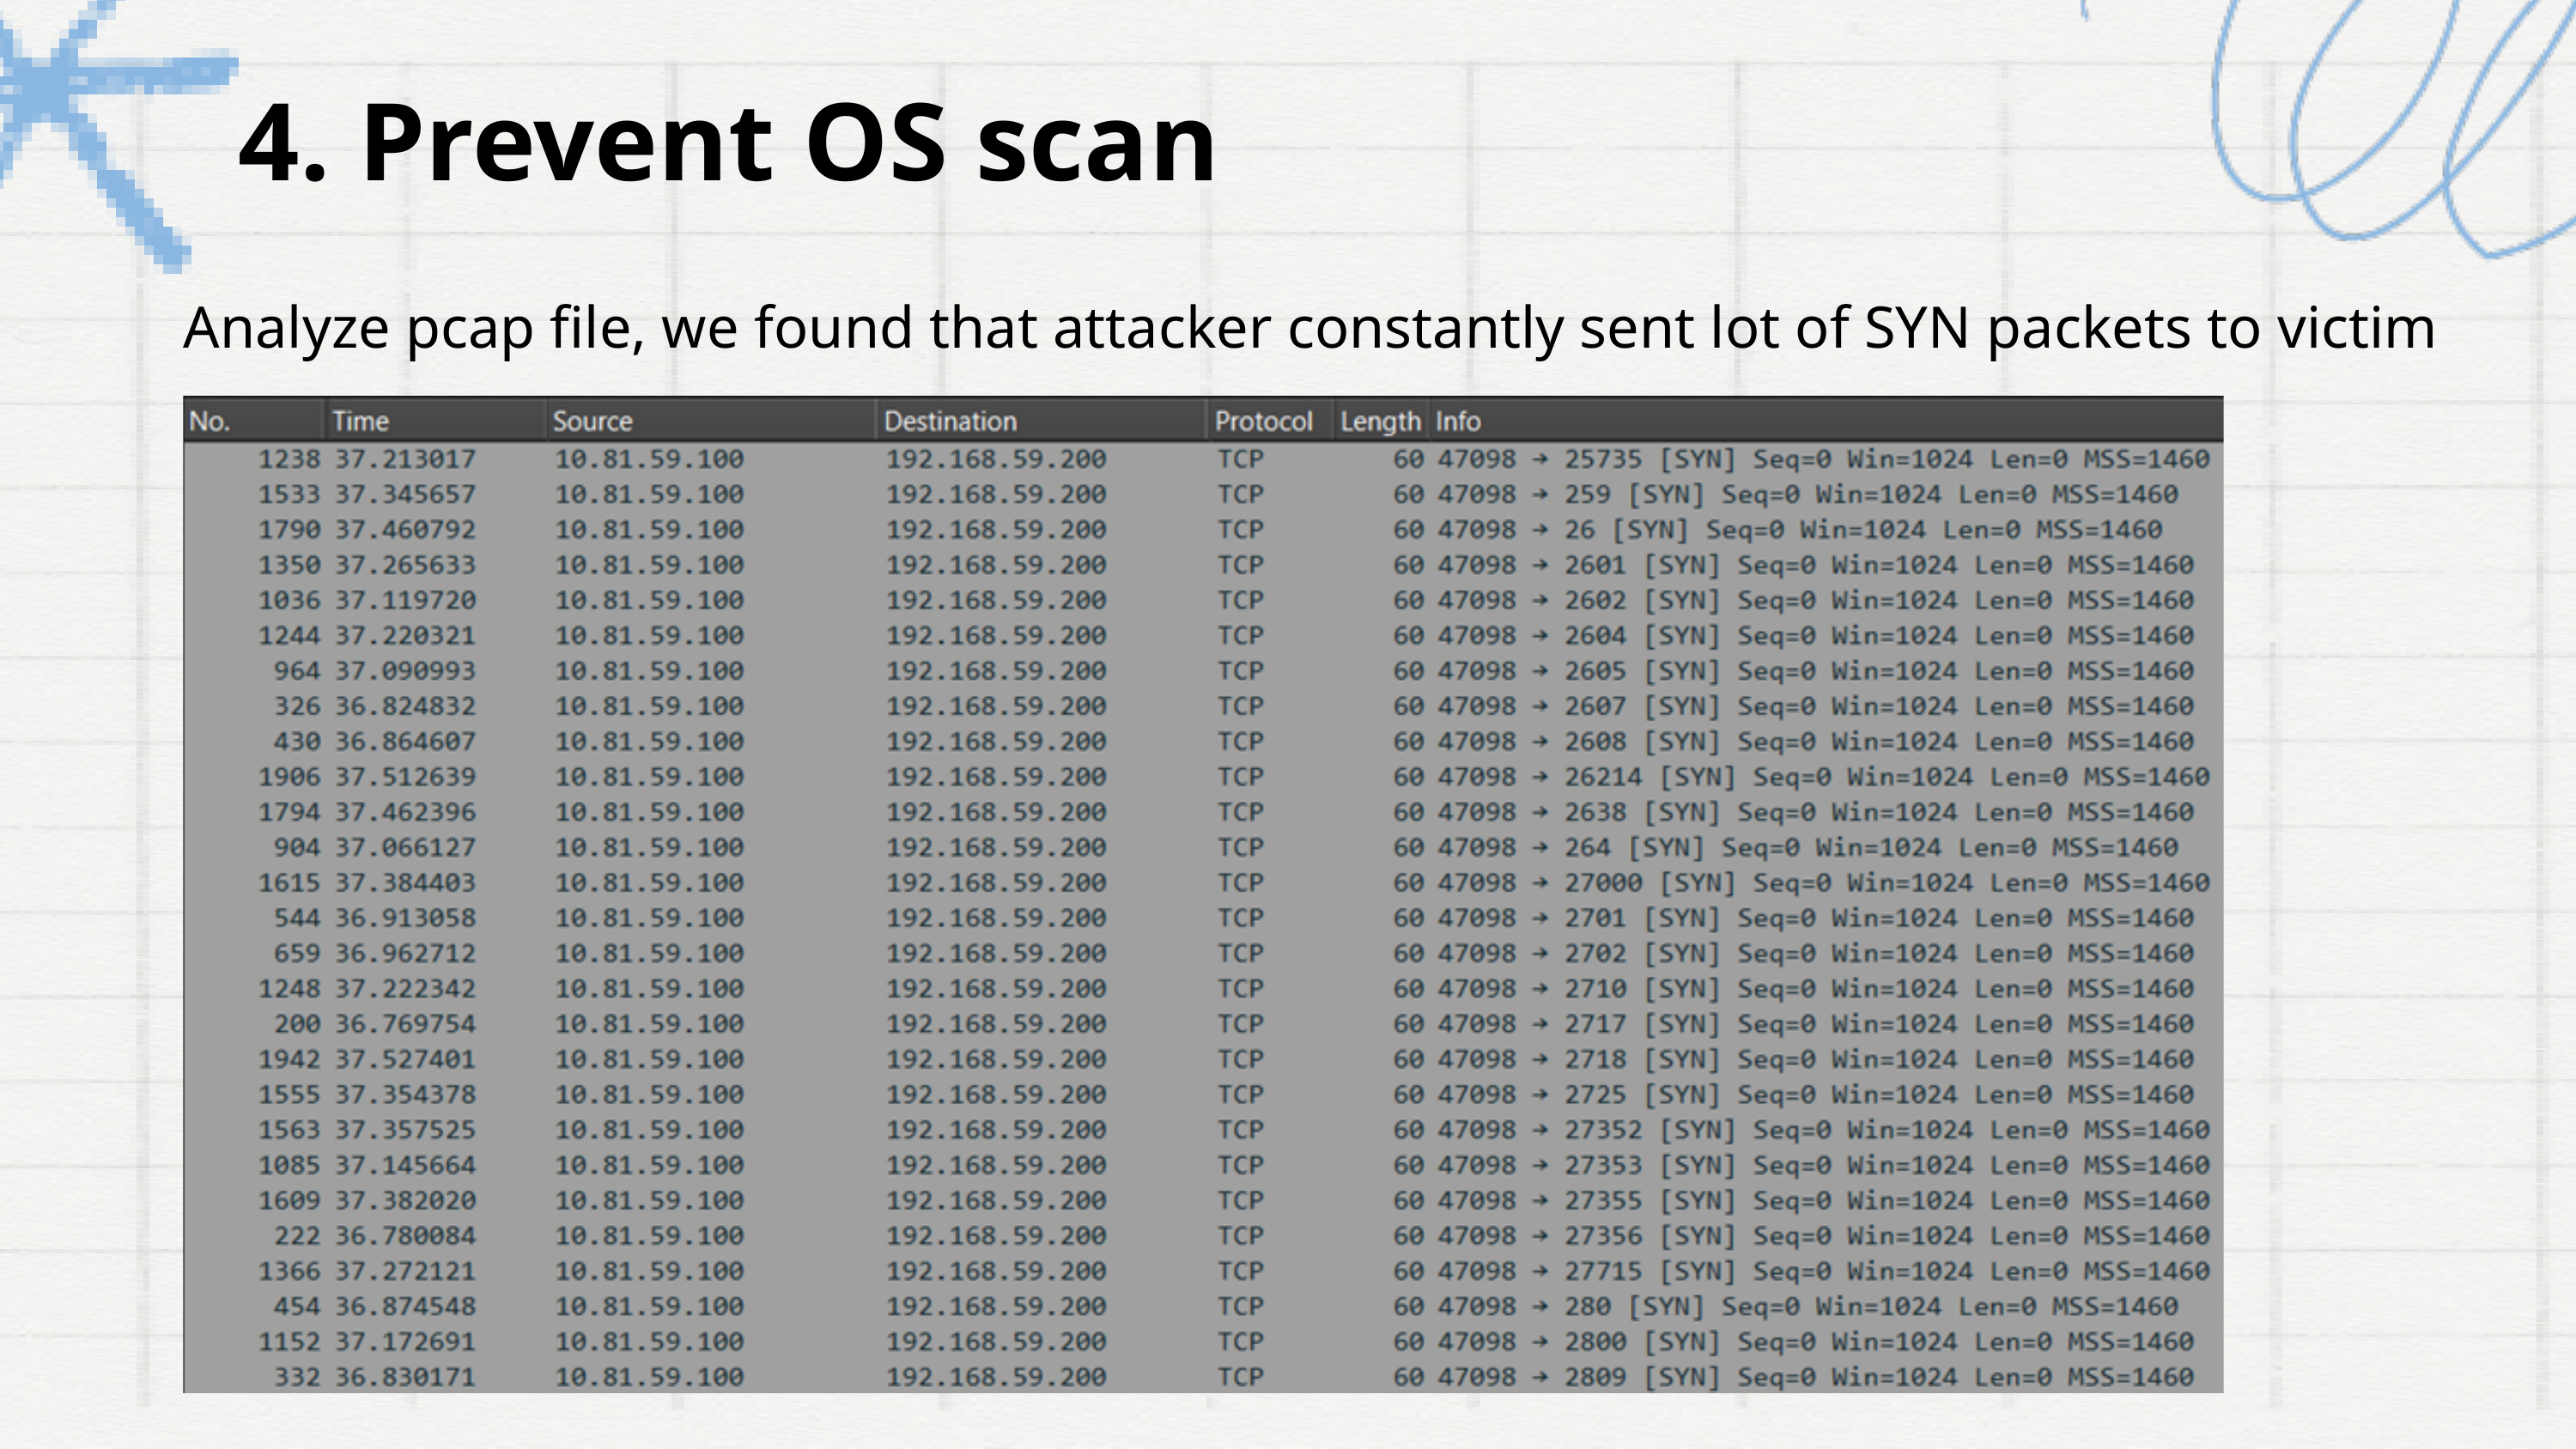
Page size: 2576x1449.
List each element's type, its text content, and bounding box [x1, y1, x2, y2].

text_box [0, 203, 2576, 1449]
text_box 4. Prevent OS scan [238, 98, 2159, 203]
text_box [0, 0, 239, 274]
text_box [183, 396, 2224, 1393]
text_box [239, 0, 2080, 98]
text_box Analyze pcap file, we found that attacker constantly sent lot of SYN packets to victim [183, 303, 2465, 360]
text_box [2080, 0, 2576, 264]
